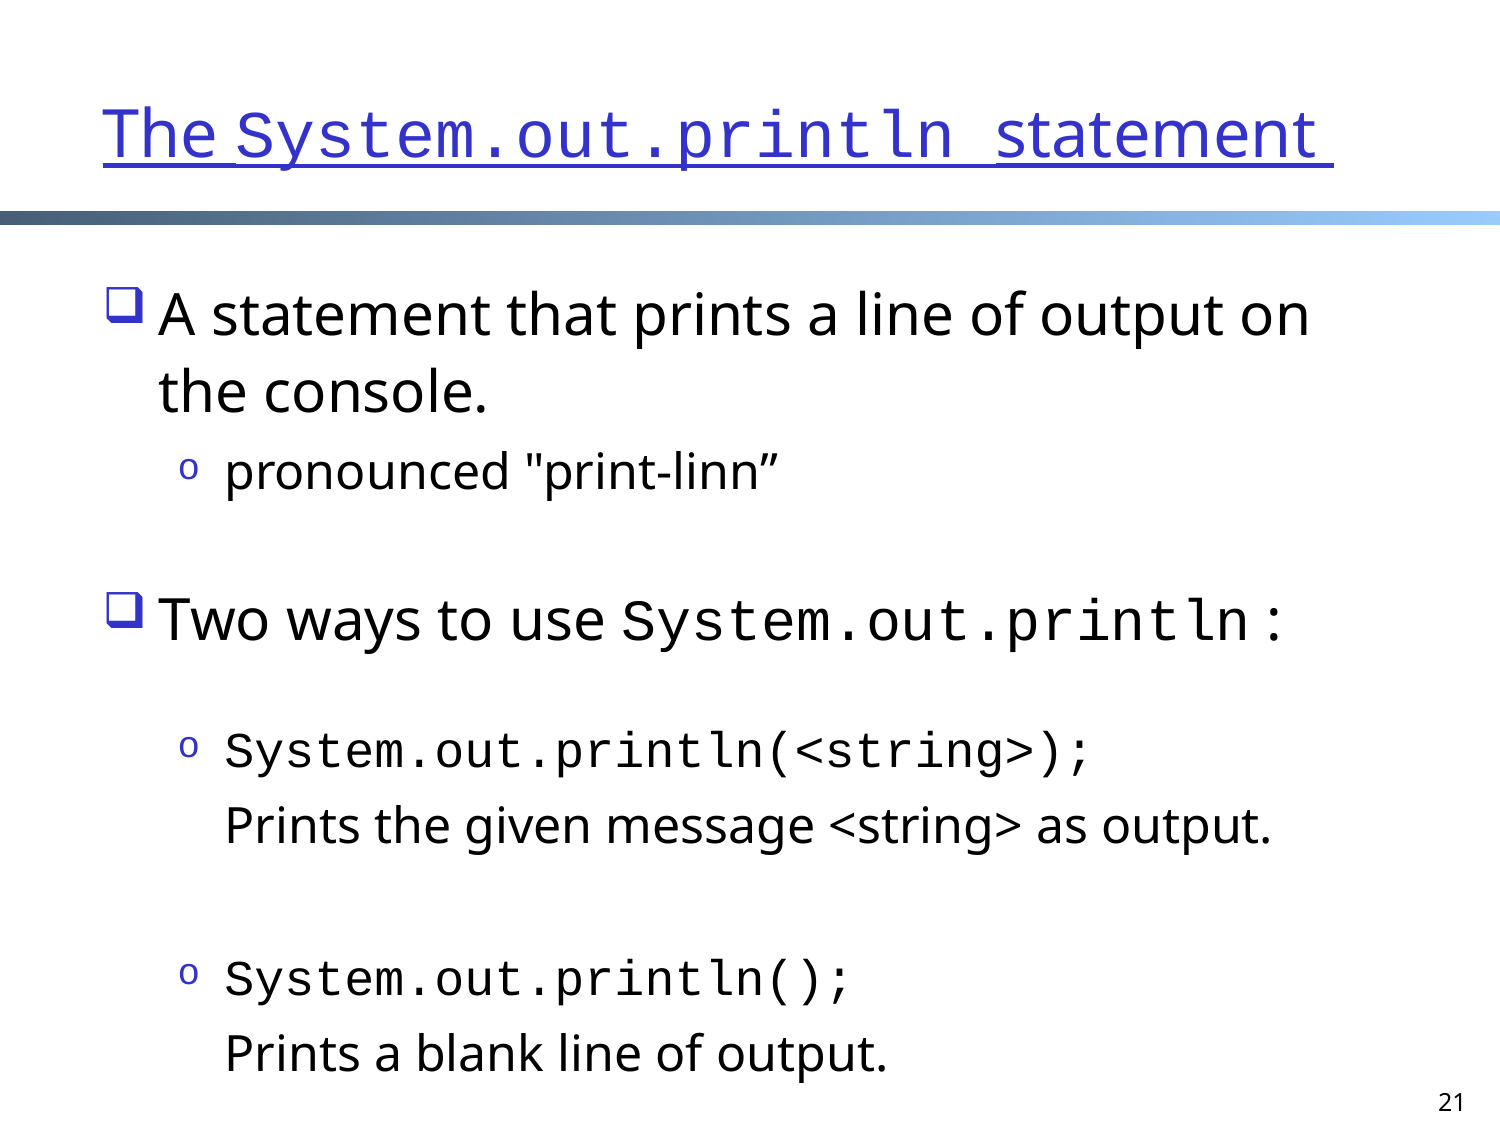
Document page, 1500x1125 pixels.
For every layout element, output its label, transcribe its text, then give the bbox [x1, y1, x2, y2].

slide_number 21 [1406, 1078, 1482, 1125]
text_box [1424, 212, 1428, 224]
list A statement that prints a line of output on the console. pronounced "print-linn” Two ways to use System.out.println : System.out.println(<string>); Prints the given message <string> as output. System.out.println(); Prints a blank line of output. [87, 262, 1363, 1025]
title The System.out.println statement [87, 37, 1363, 225]
